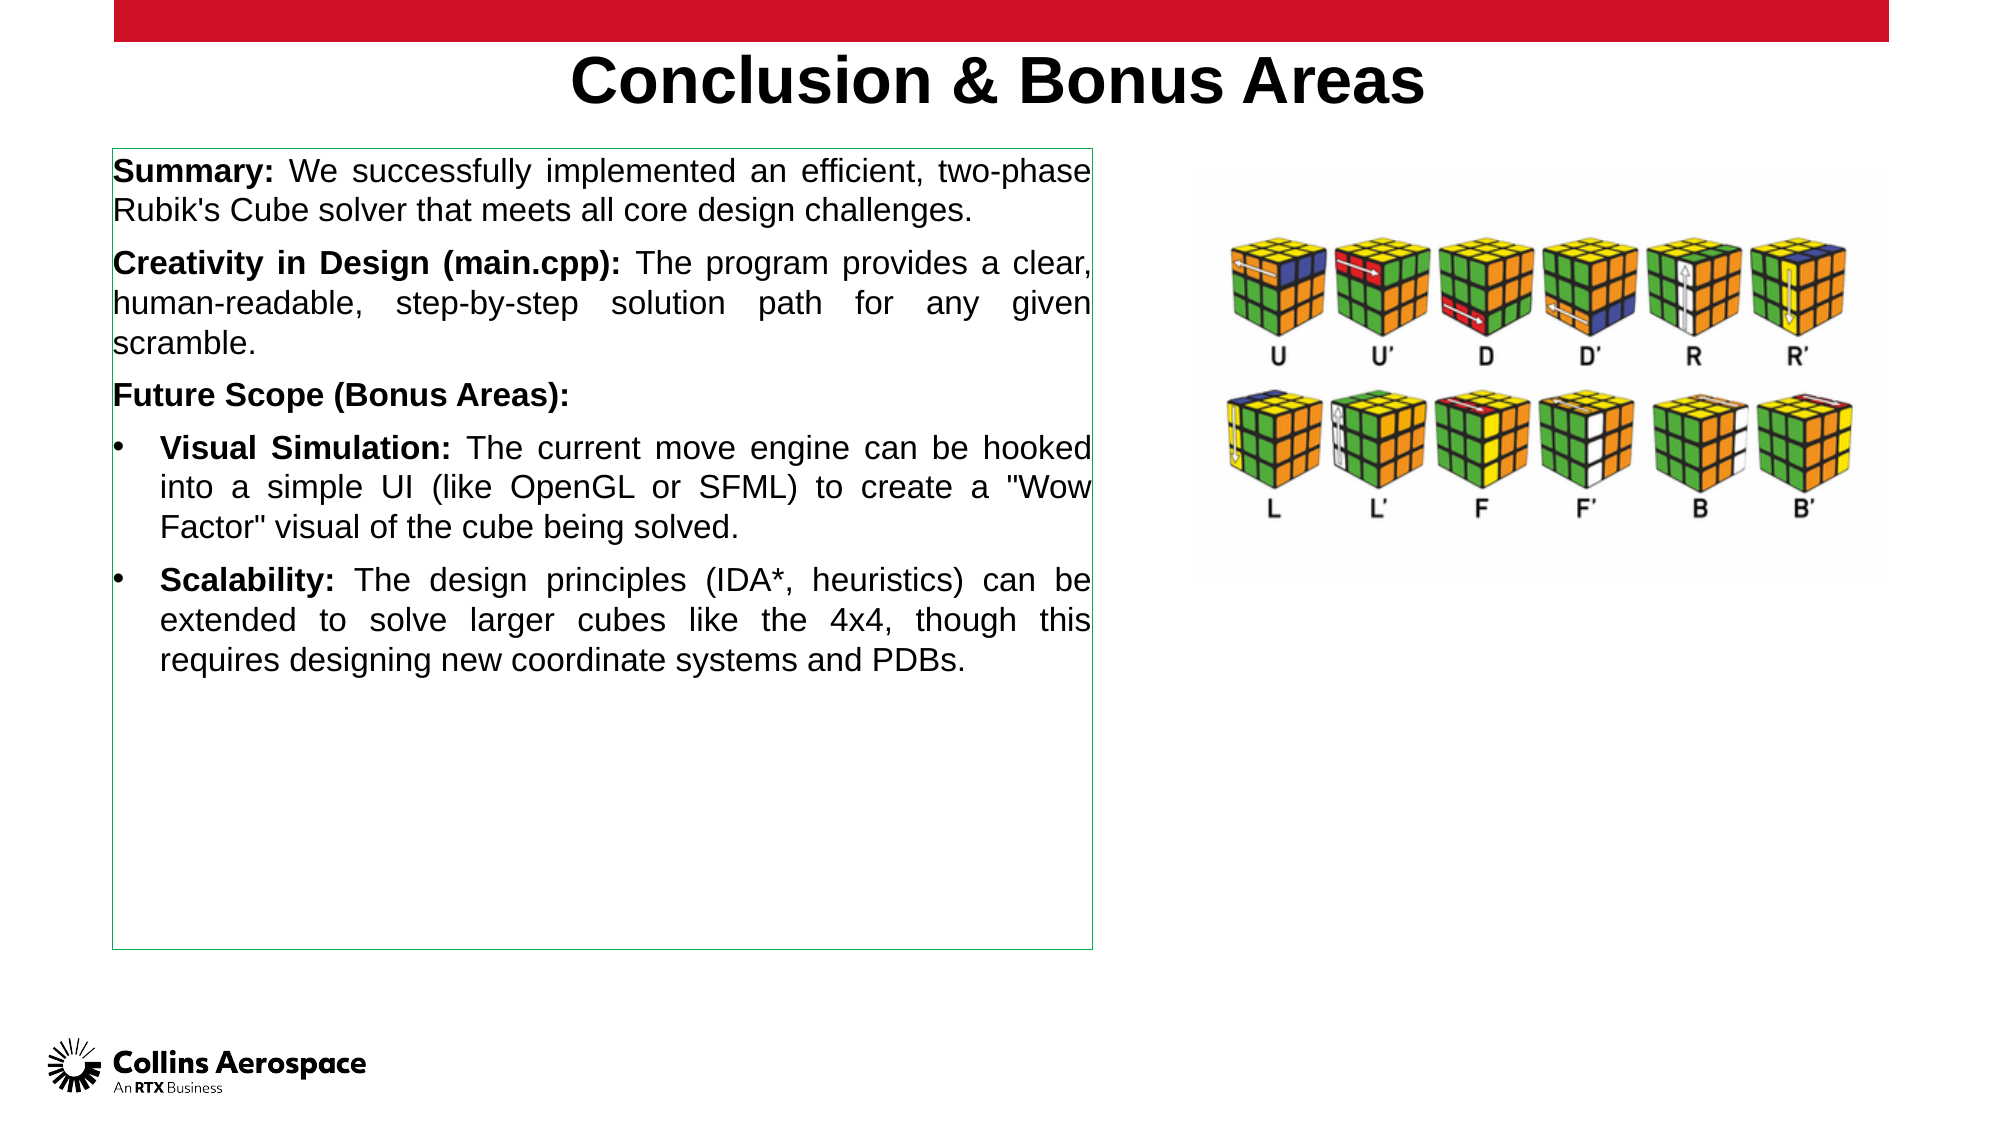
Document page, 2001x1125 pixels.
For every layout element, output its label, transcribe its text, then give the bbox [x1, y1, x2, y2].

list Summary: We successfully implemented an efficient, two-phase Rubik's Cube solver that meets all core design challenges. Creativity in Design (main.cpp): The program provides a clear, human-readable, step-by-step solution path for any given scramble. Future Scope (Bonus Areas): Visual Simulation: The current move engine can be hooked into a simple UI (like OpenGL or SFML) to create a "Wow Factor" visual of the cube being solved. Scalability: The design principles (IDA*, heuristics) can be extended to solve larger cubes like the 4x4, though this requires designing new coordinate systems and PDBs. [112, 148, 1093, 950]
picture [47, 1038, 366, 1093]
title Conclusion & Bonus Areas [112, 52, 1886, 111]
picture [1194, 174, 1887, 582]
